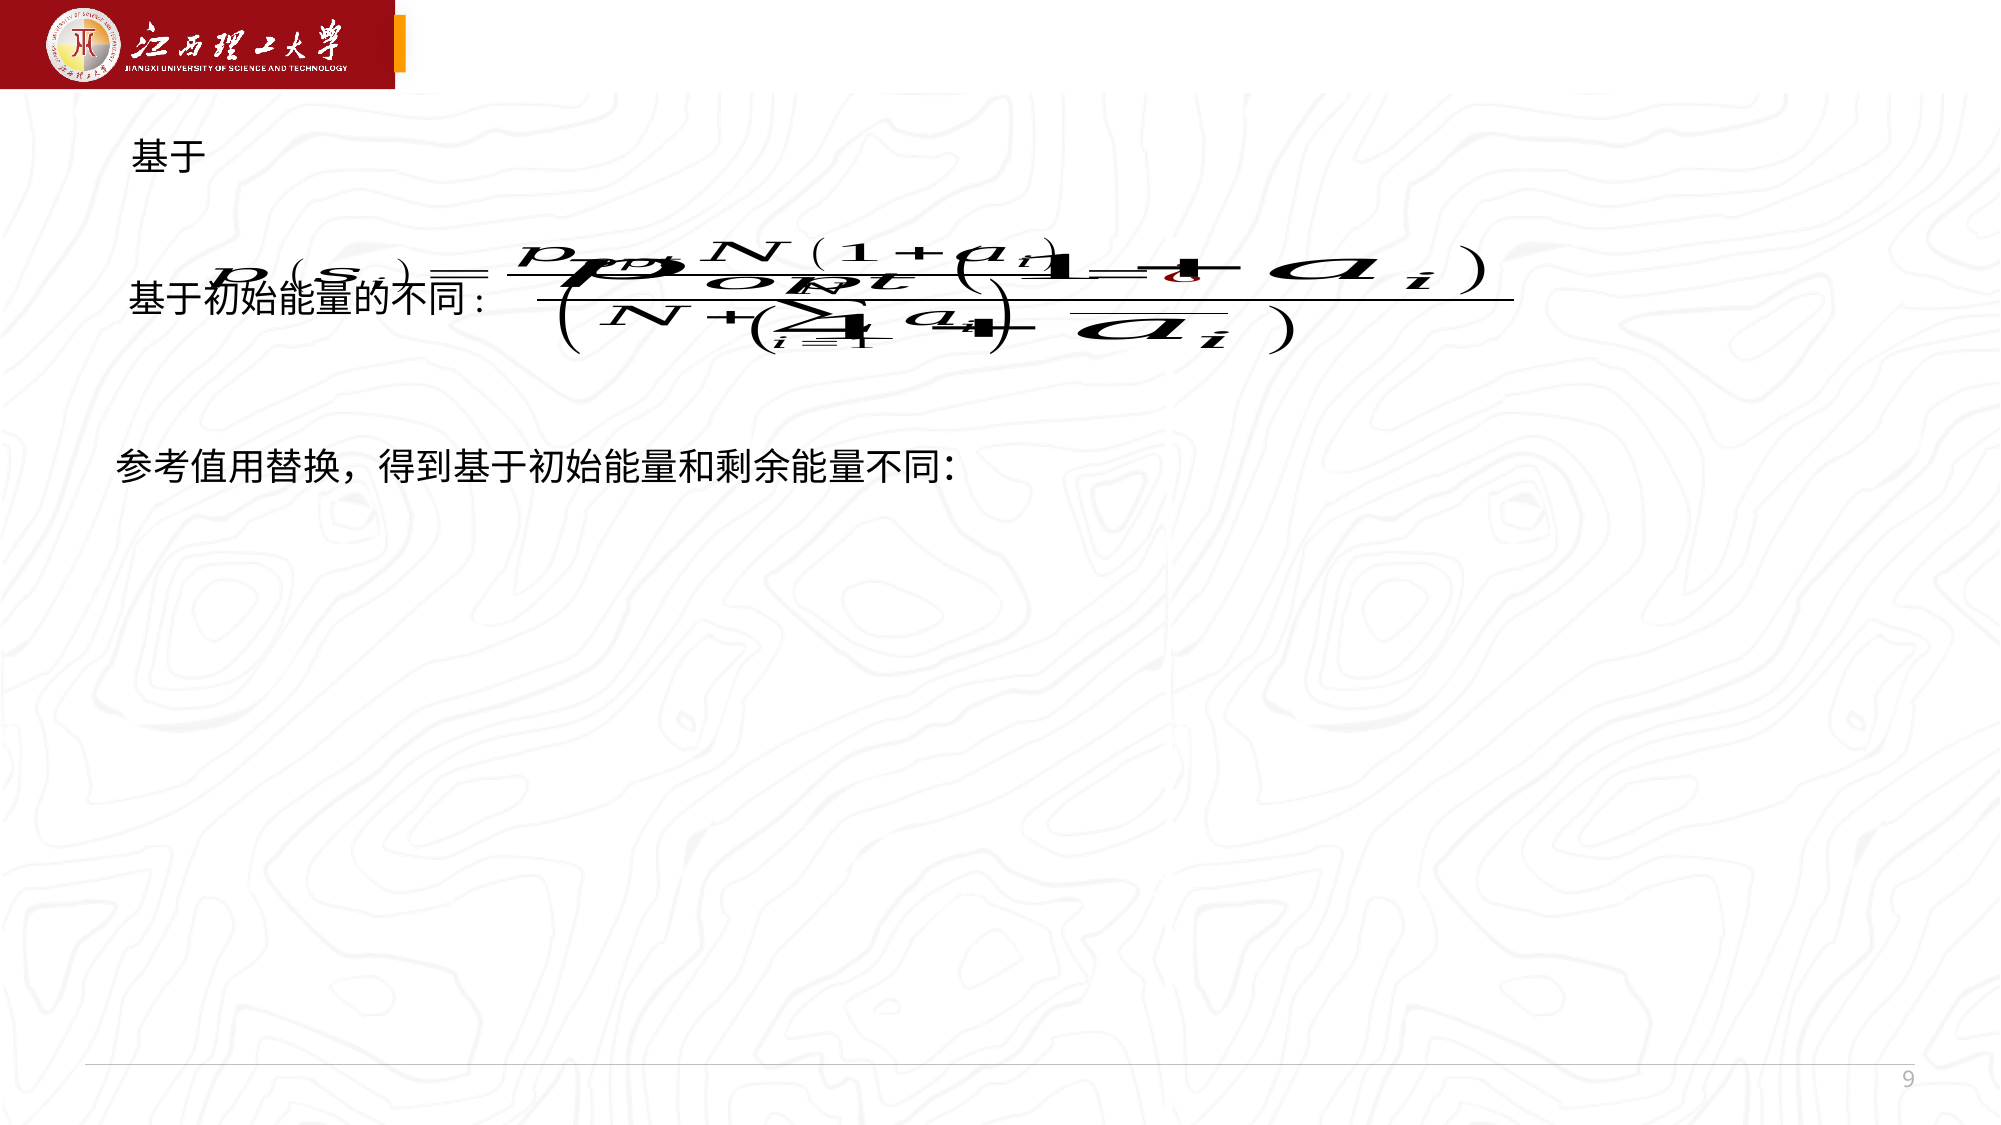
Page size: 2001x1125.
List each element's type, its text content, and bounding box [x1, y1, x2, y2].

text_box 基于初始能量的不同: [567, 276, 1113, 299]
text_box 基于初始能量的不同: [596, 267, 661, 274]
text_box 基于初始能量的不同: [1069, 267, 1113, 278]
text_box 基于初始能量的不同: [113, 267, 581, 328]
picture [46, 4, 355, 85]
text_box 基于初始能量的不同: [1008, 301, 1113, 328]
text_box 基于初始能量的不同: [791, 317, 844, 328]
text_box 基于初始能量的不同: [674, 267, 958, 274]
text_box 基于初始能量的不同: [964, 267, 1050, 274]
slide_number 9 [1765, 1056, 1916, 1104]
text_box 基于初始能量的不同: [794, 301, 1005, 328]
text_box 基于初始能量的不同: [565, 301, 821, 328]
